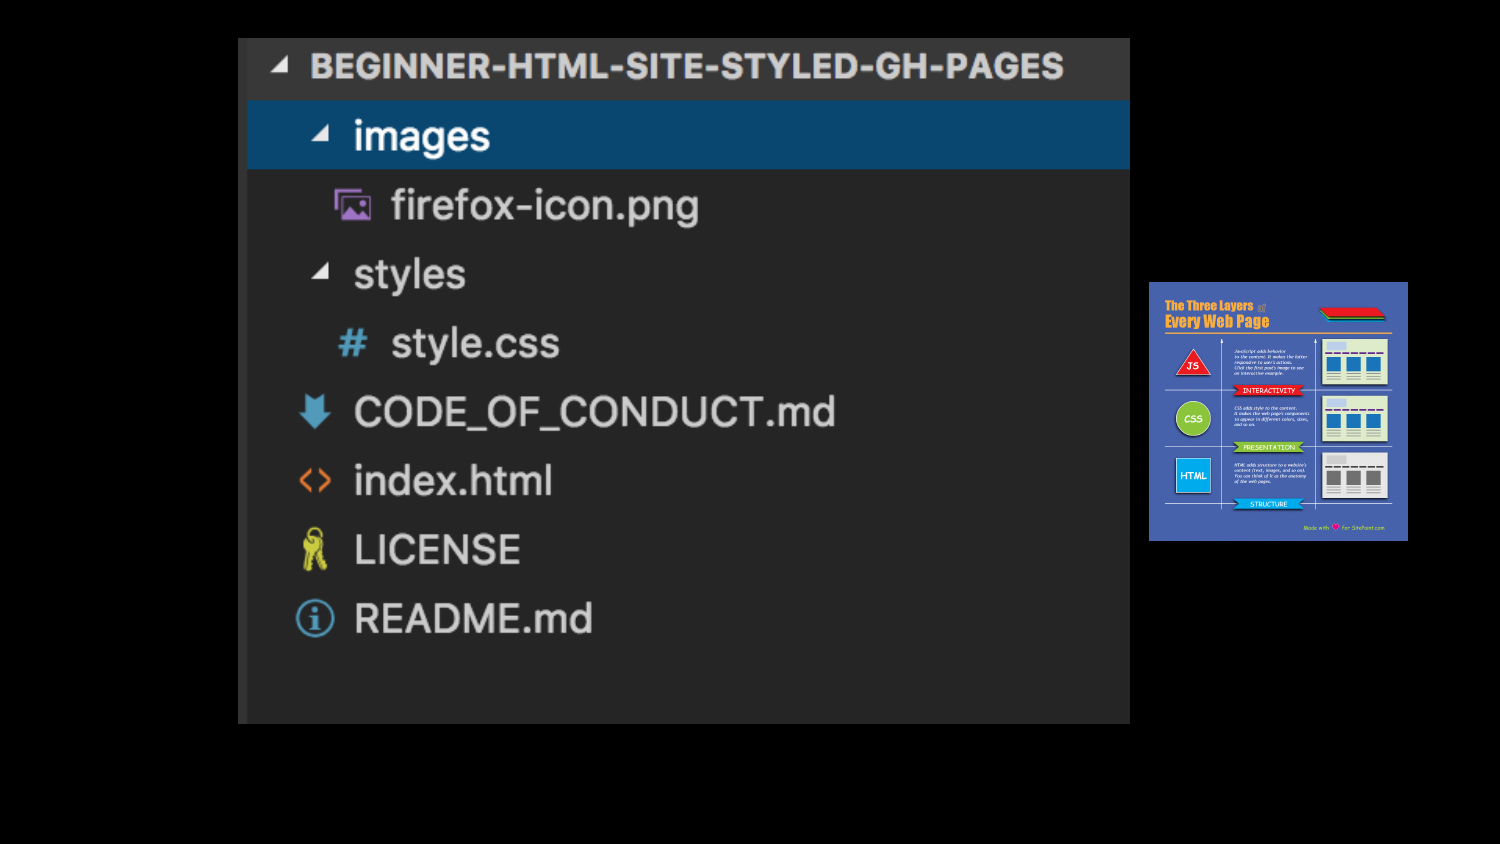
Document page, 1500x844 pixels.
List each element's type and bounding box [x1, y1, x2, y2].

picture [238, 38, 1130, 724]
picture [1149, 282, 1408, 541]
